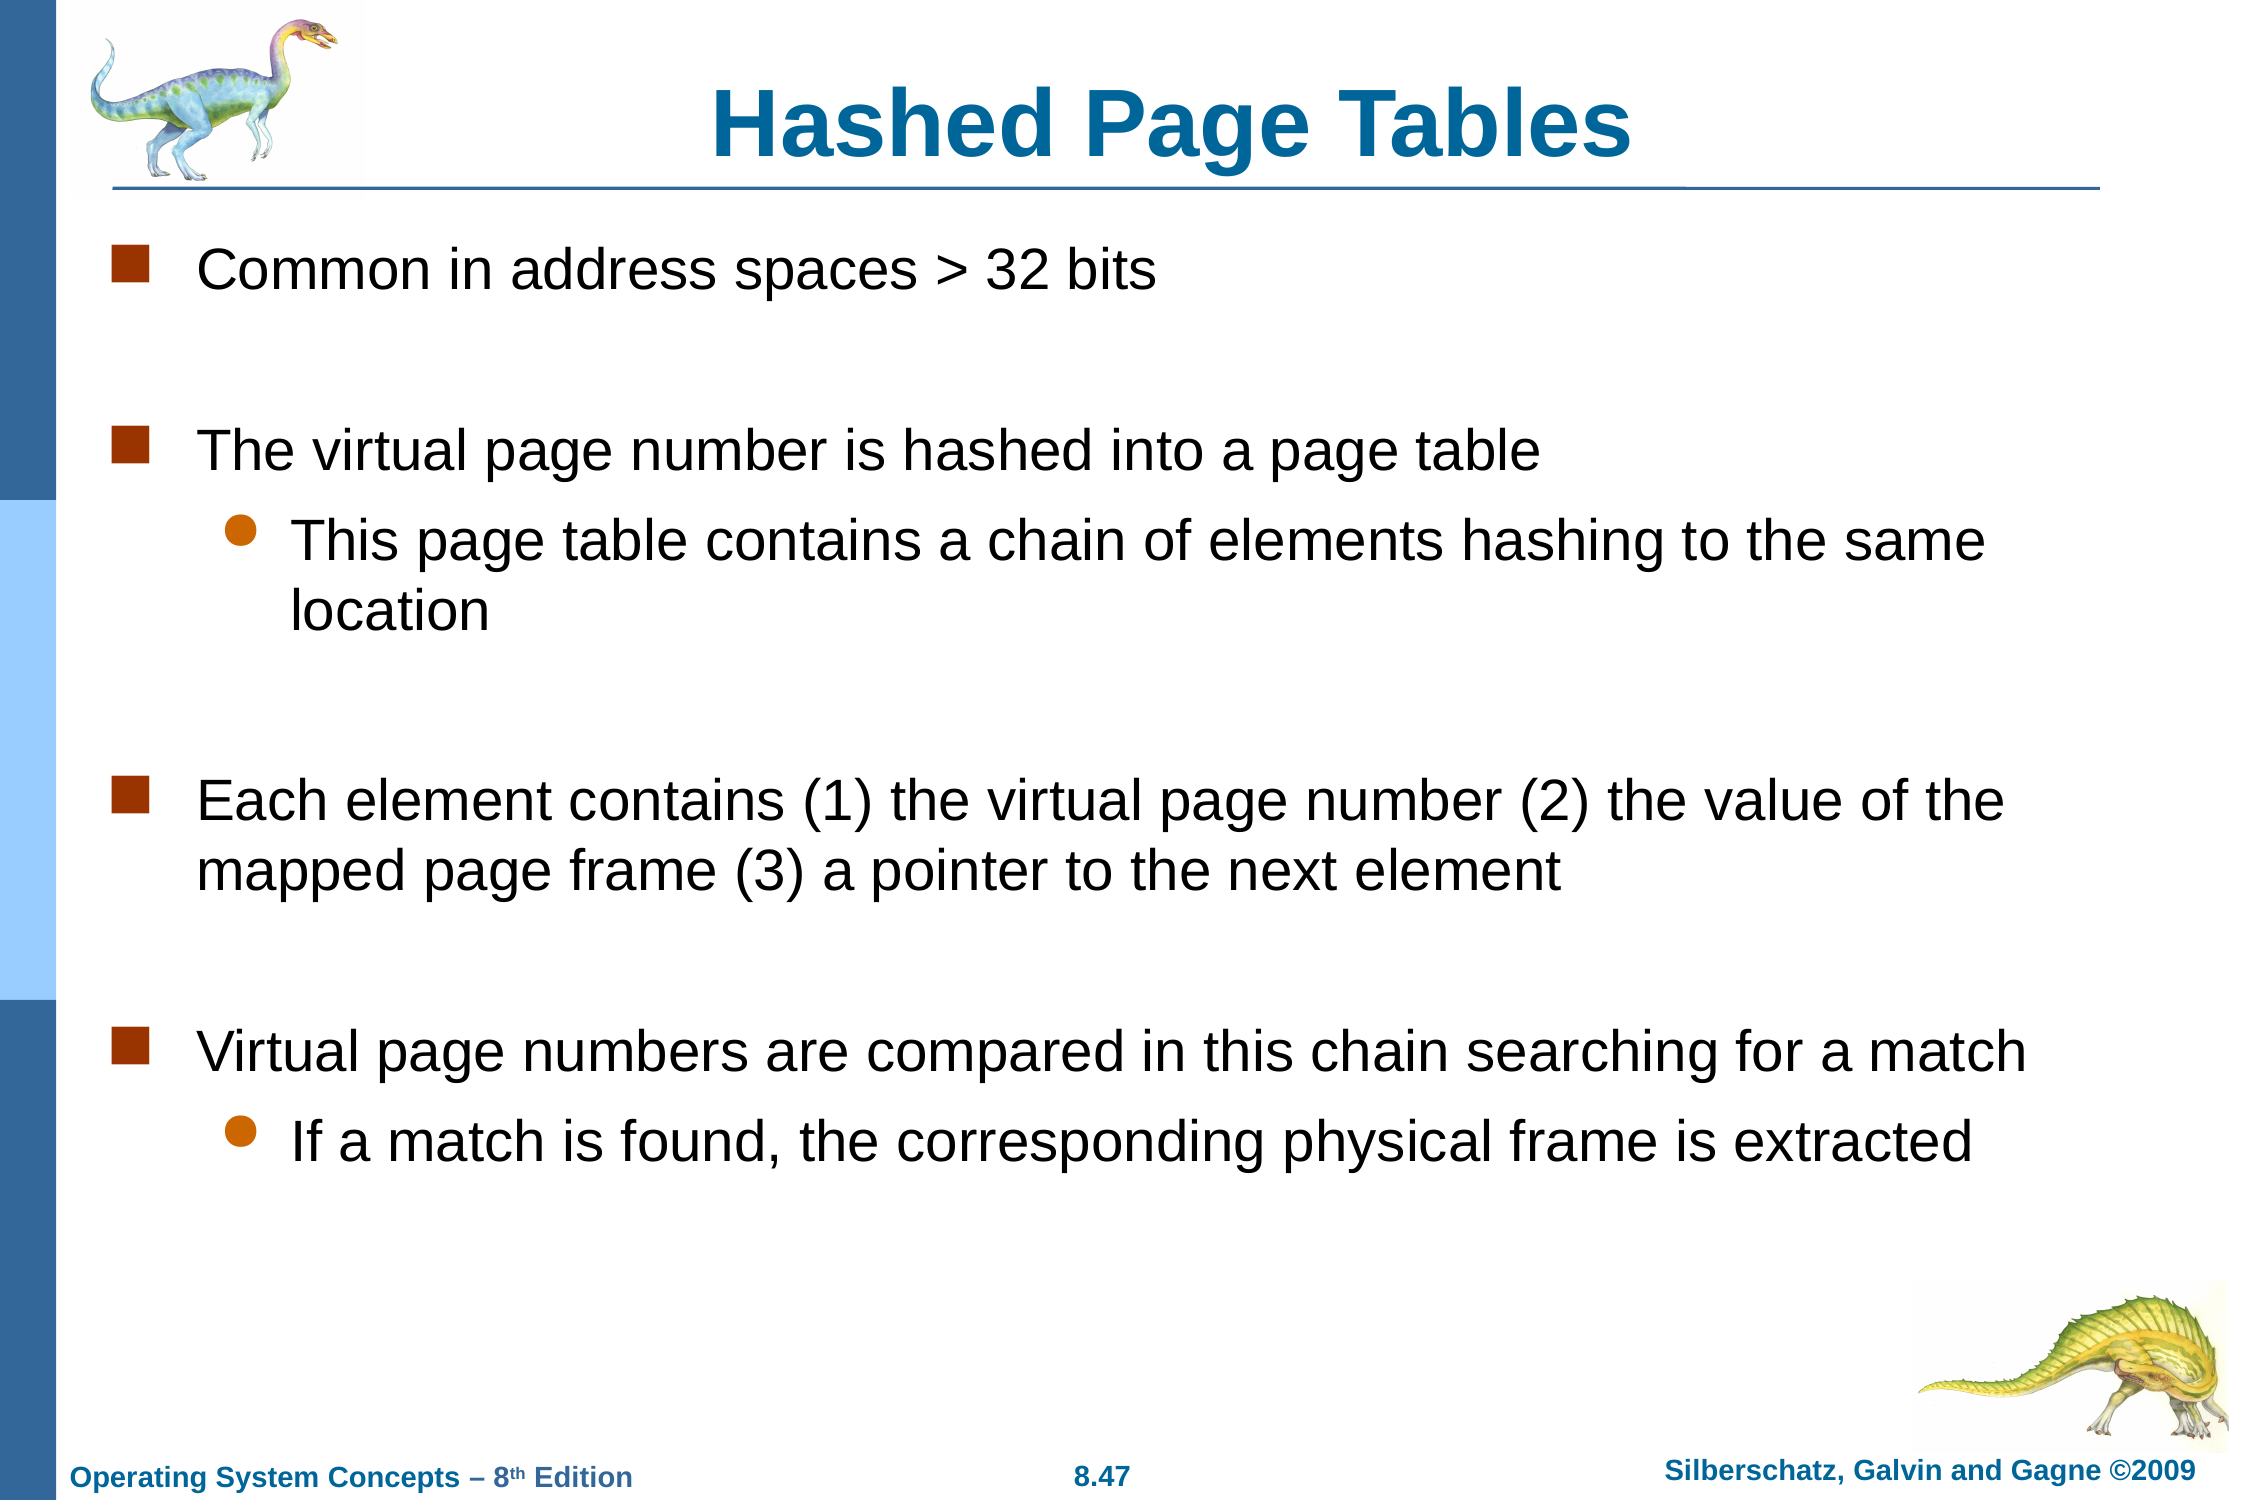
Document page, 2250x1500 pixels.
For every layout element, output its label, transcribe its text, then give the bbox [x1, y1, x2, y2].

title Hashed Page Tables [208, 60, 2138, 187]
picture [70, 0, 365, 199]
list Common in address spaces > 32 bits The virtual page number is hashed into a page table This page table contains a chain of elements hashing to the same location Each element contains (1) the virtual page number (2) the value of the mapped page frame (3) a pointer to the next element Virtual page numbers are compared in this chain searching for a match If a match is found, the corresponding physical frame is extracted [94, 220, 2200, 1202]
picture [1913, 1279, 2229, 1453]
